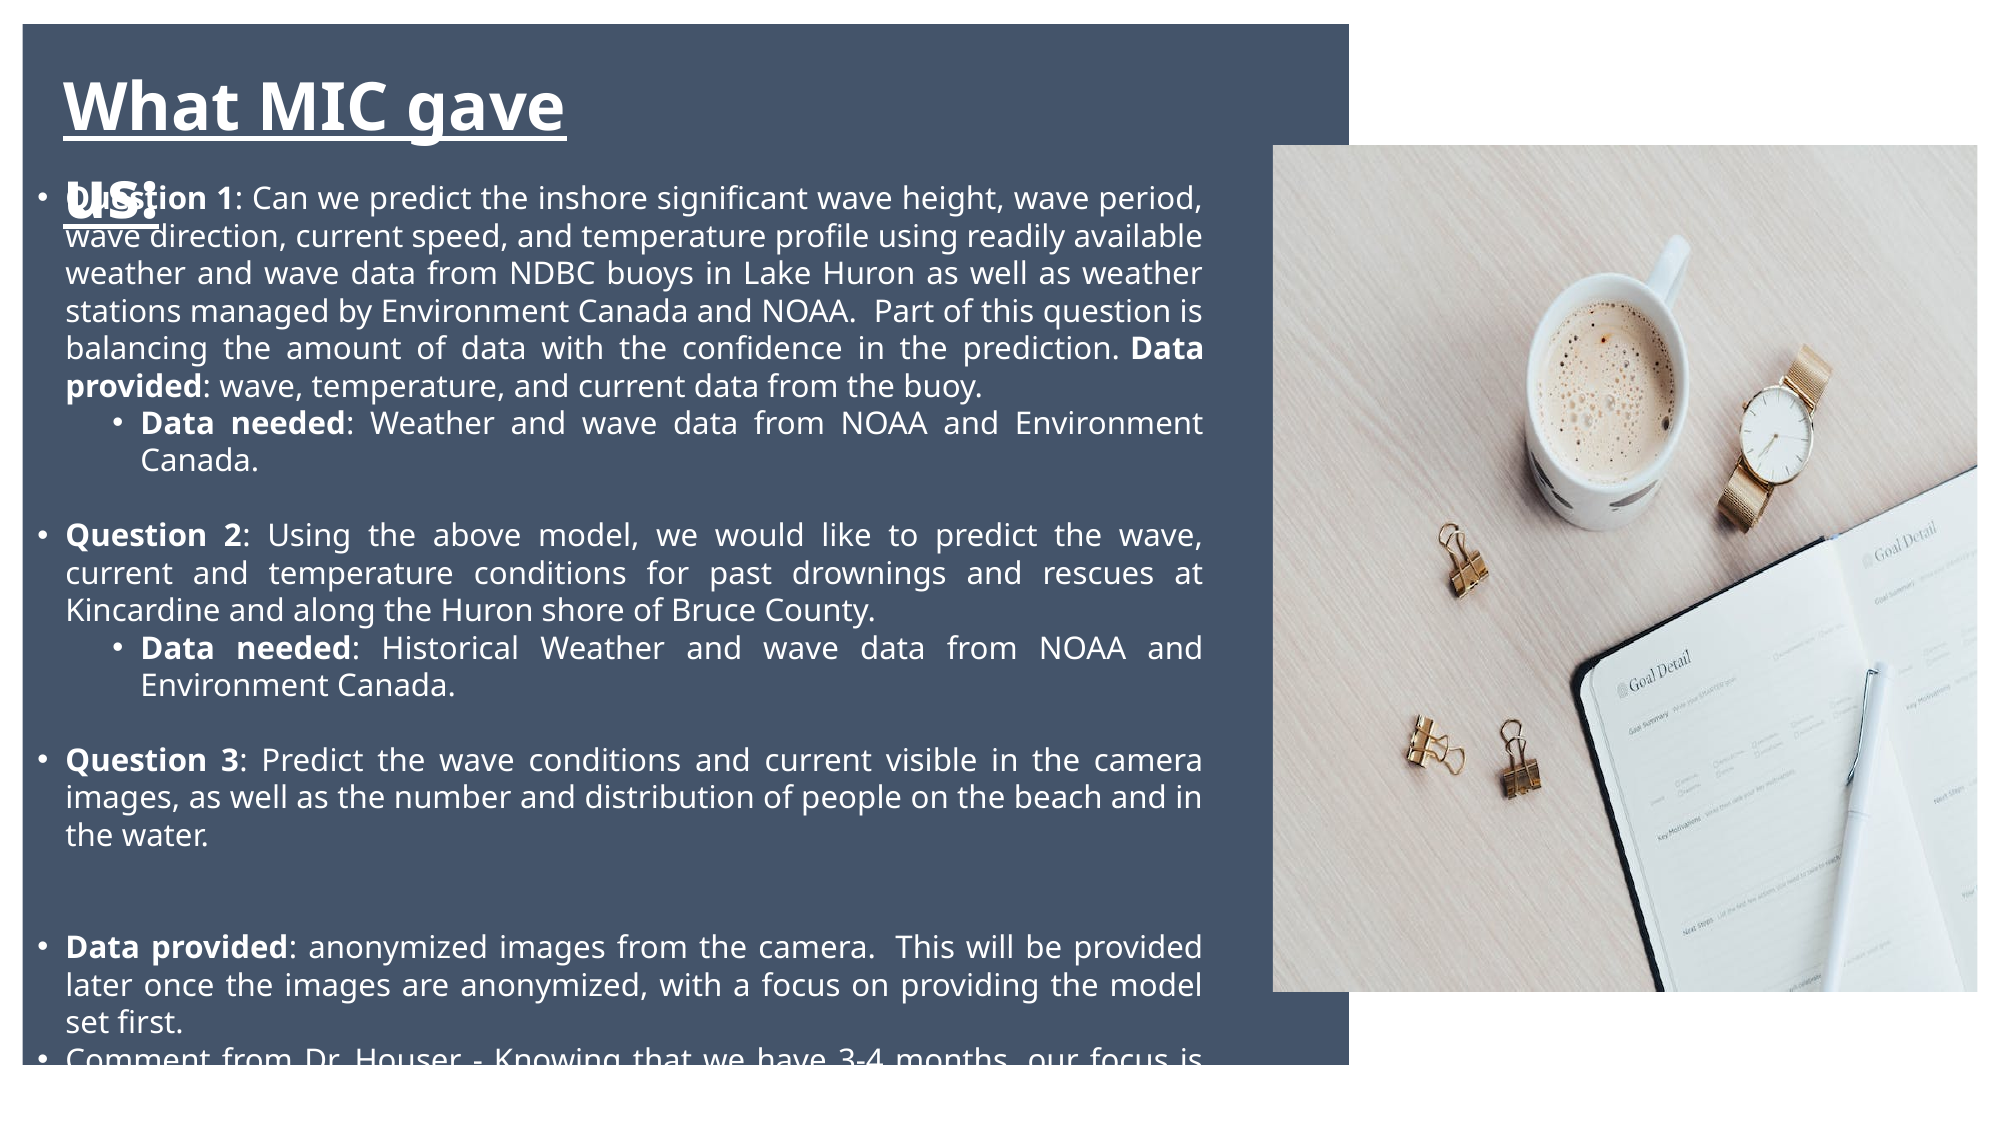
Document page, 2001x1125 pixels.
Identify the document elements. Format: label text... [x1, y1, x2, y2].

text_box Question 1: Can we predict the inshore significant wave height, wave period, wave direction, current speed, and temperature profile using readily available weather and wave data from NDBC buoys in Lake Huron as well as weather stations managed by Environment Canada and NOAA. Part of this question is balancing the amount of data with the confidence in the prediction. Data provided: wave, temperature, and current data from the buoy. Data needed: Weather and wave data from NOAA and Environment Canada. Question 2: Using the above model, we would like to predict the wave, current and temperature conditions for past drownings and rescues at Kincardine and along the Huron shore of Bruce County. Data needed: Historical Weather and wave data from NOAA and Environment Canada. Question 3: Predict the wave conditions and current visible in the camera images, as well as the number and distribution of people on the beach and in the water. Data provided: anonymized images from the camera. This will be provided later once the images are anonymized, with a focus on providing the model set first. Comment from Dr. Houser - Knowing that we have 3-4 months, our focus is on Questions 1 and 2. [22, 171, 1220, 1122]
text_box What MIC gave us: [48, 48, 678, 240]
text_box [22, 23, 1350, 1066]
picture [1272, 145, 1978, 993]
